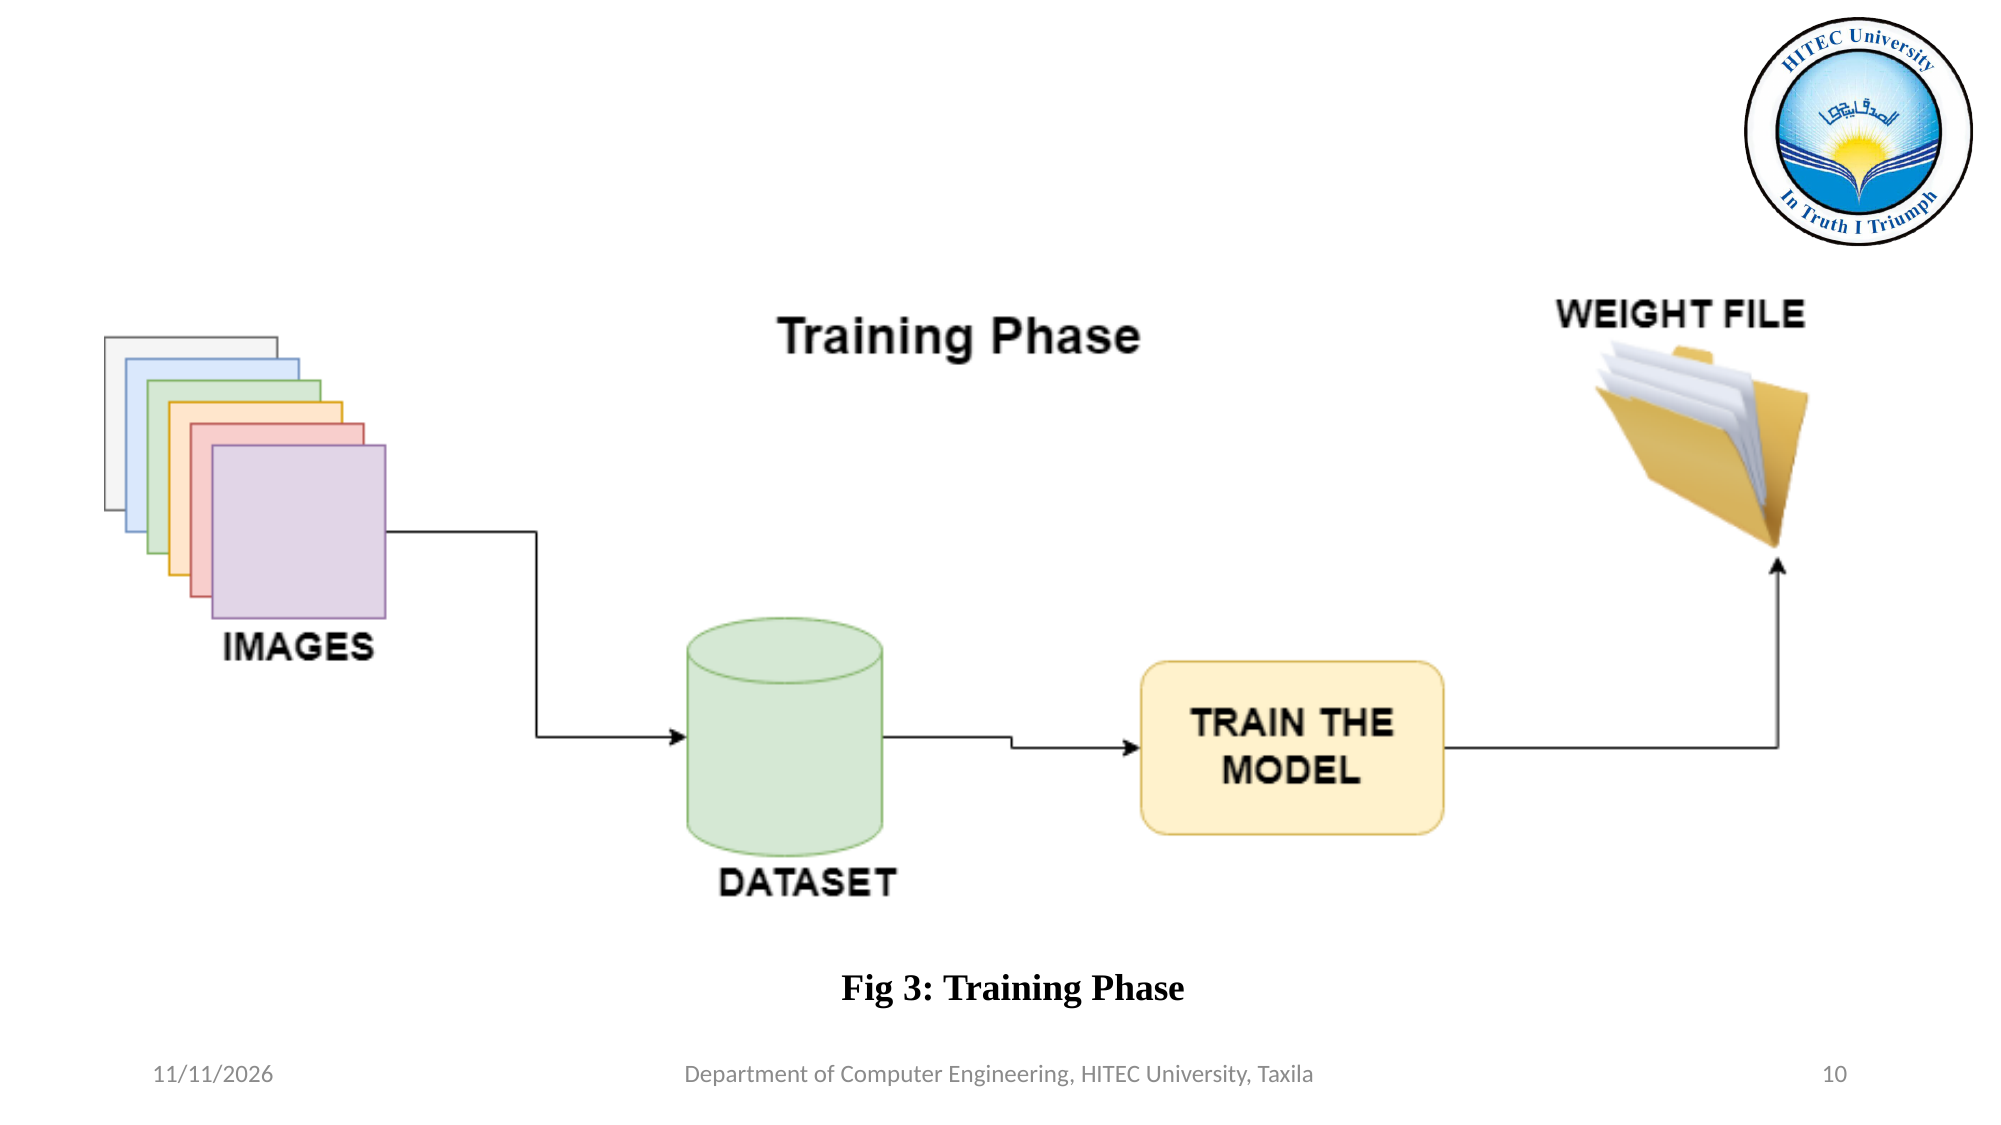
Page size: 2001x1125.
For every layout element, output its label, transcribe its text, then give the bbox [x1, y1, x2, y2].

text_box Fig 3: Training Phase [826, 956, 1201, 1016]
slide_number 10 [1412, 1042, 1863, 1103]
footer Department of Computer Engineering, HITEC University, Taxila [662, 1042, 1338, 1103]
picture [1743, 16, 1974, 247]
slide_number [137, 1042, 588, 1103]
picture [103, 272, 1834, 929]
